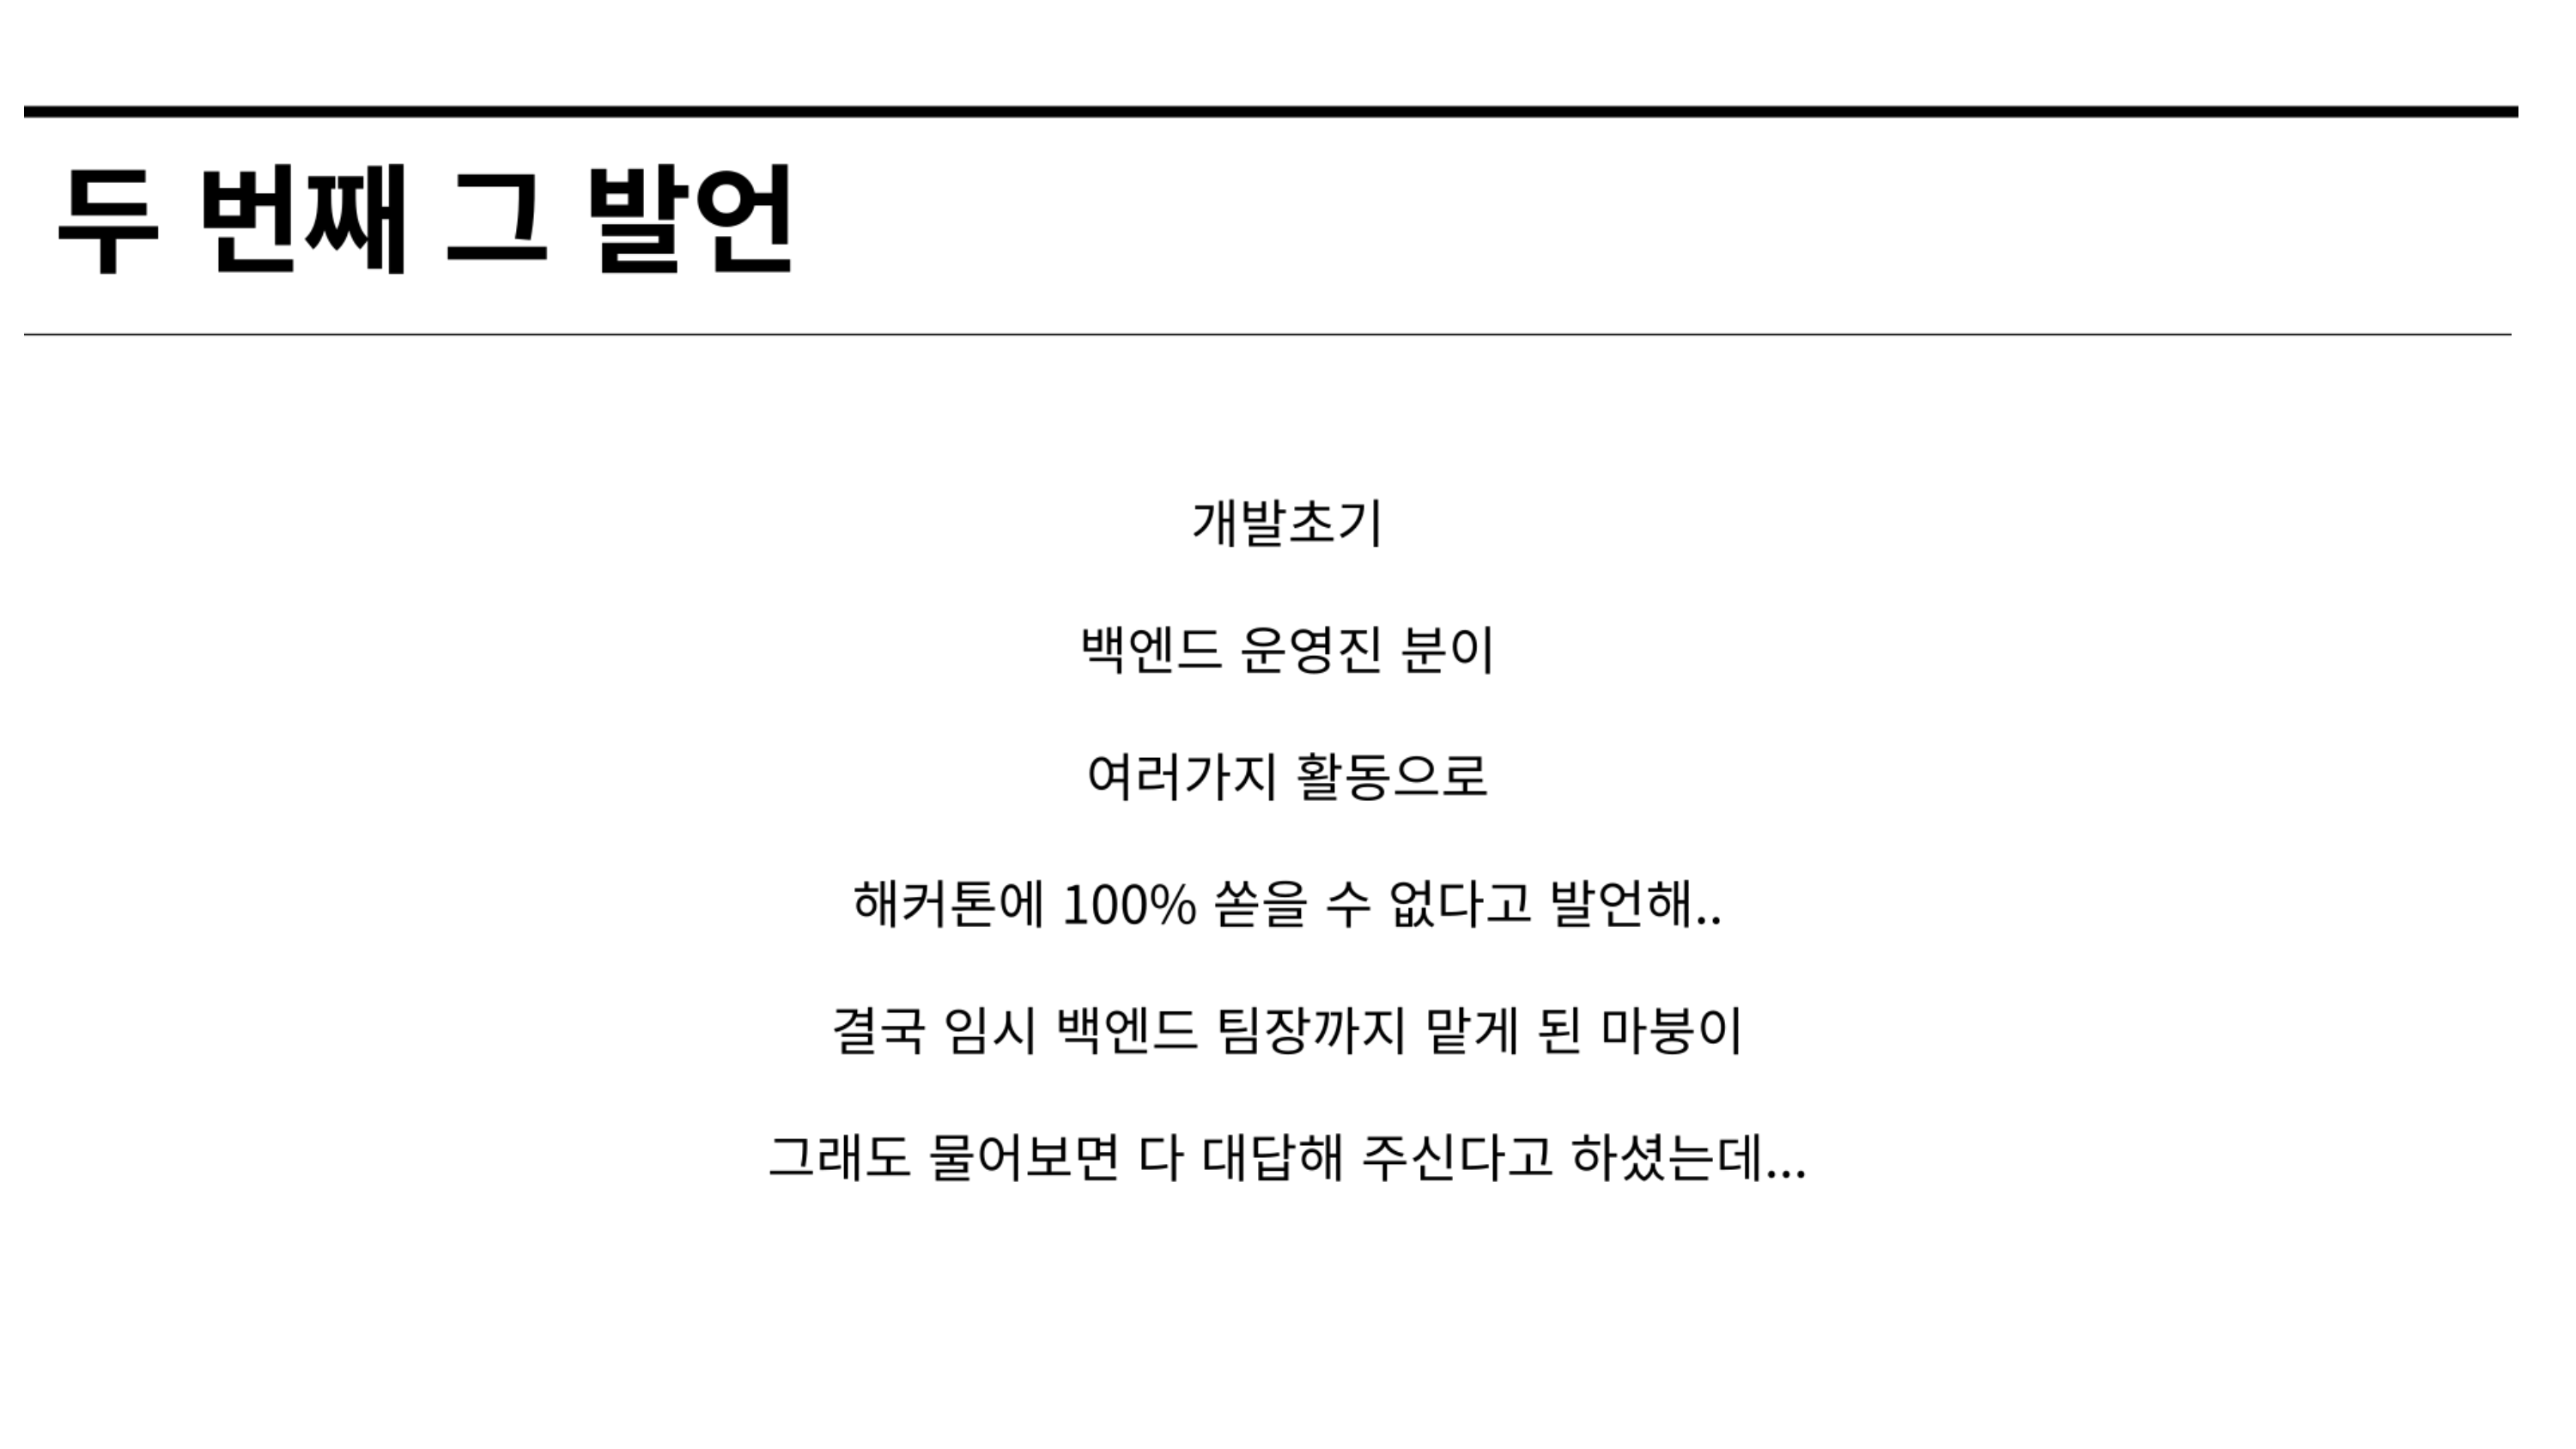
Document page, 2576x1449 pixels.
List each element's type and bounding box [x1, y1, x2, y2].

text_box [945, 89, 2519, 135]
picture [0, 90, 1866, 1320]
text_box [1869, 331, 2512, 338]
